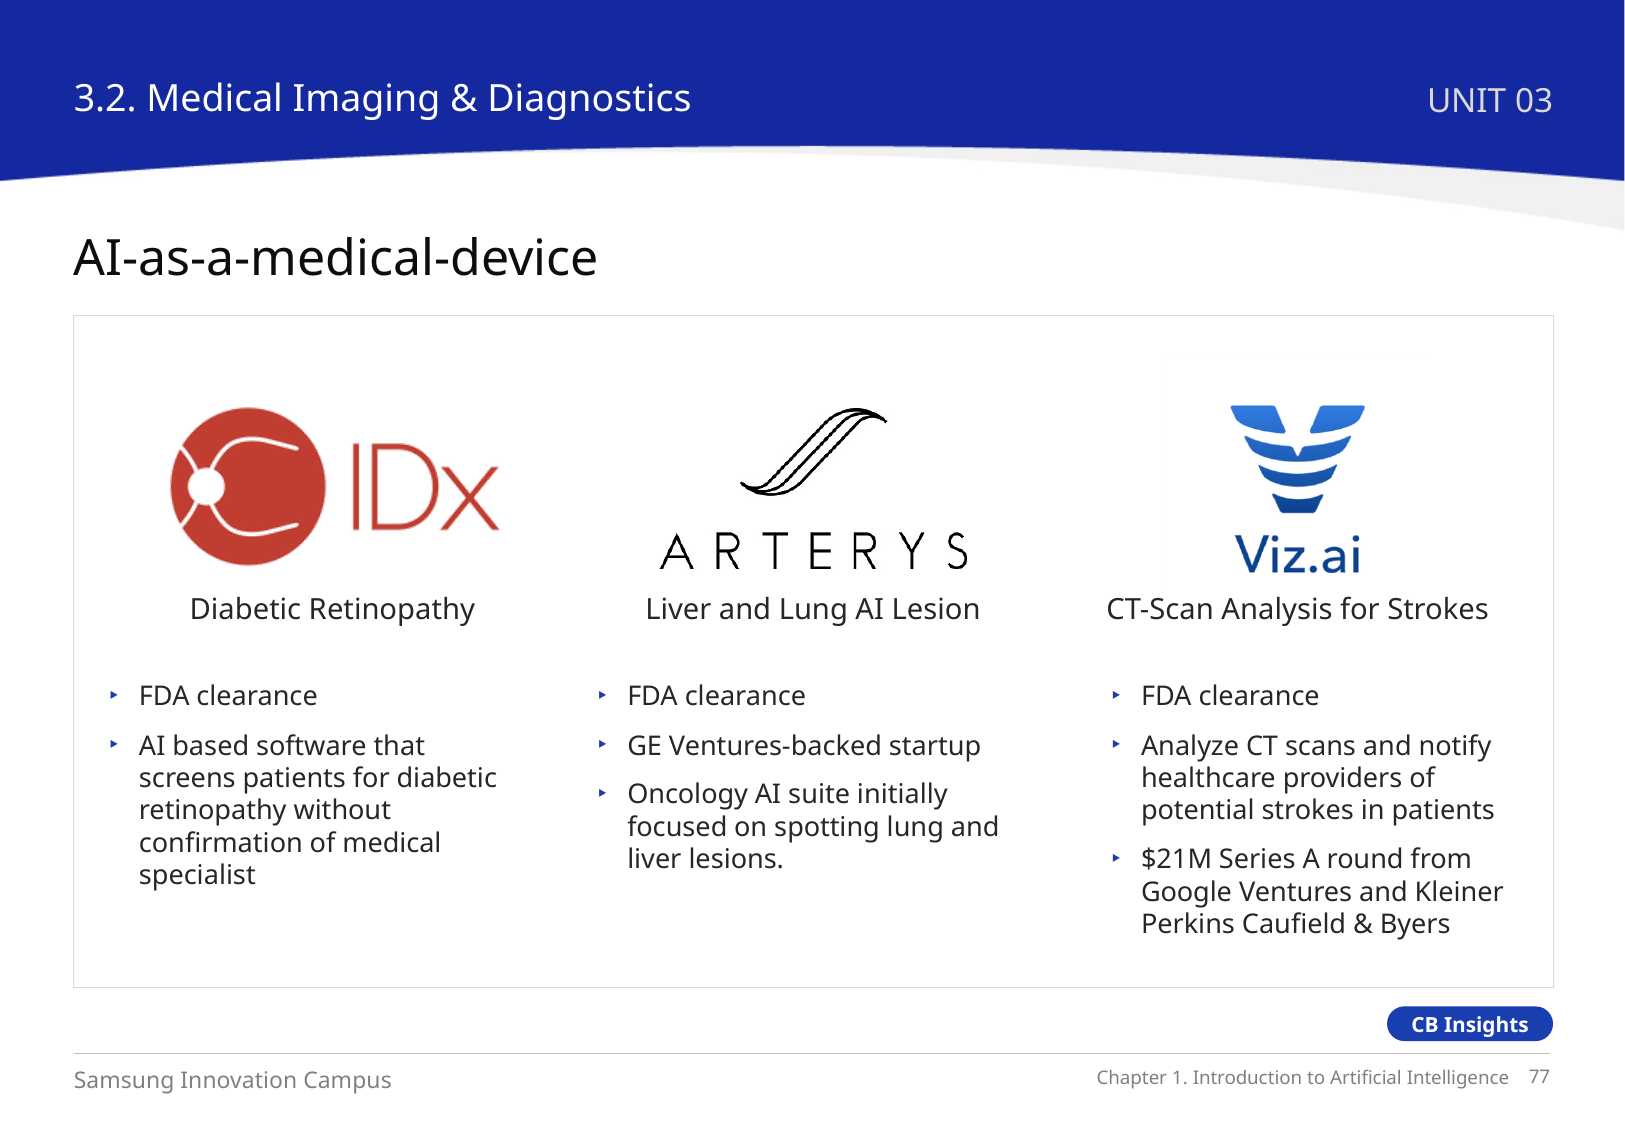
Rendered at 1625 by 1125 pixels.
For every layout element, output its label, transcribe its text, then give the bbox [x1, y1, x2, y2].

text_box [73, 315, 1554, 988]
text_box AI-as-a-medical-device [73, 224, 1552, 287]
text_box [73, 73, 1554, 120]
picture [0, 0, 1625, 1125]
text_box CB Insights [1385, 1005, 1555, 1043]
